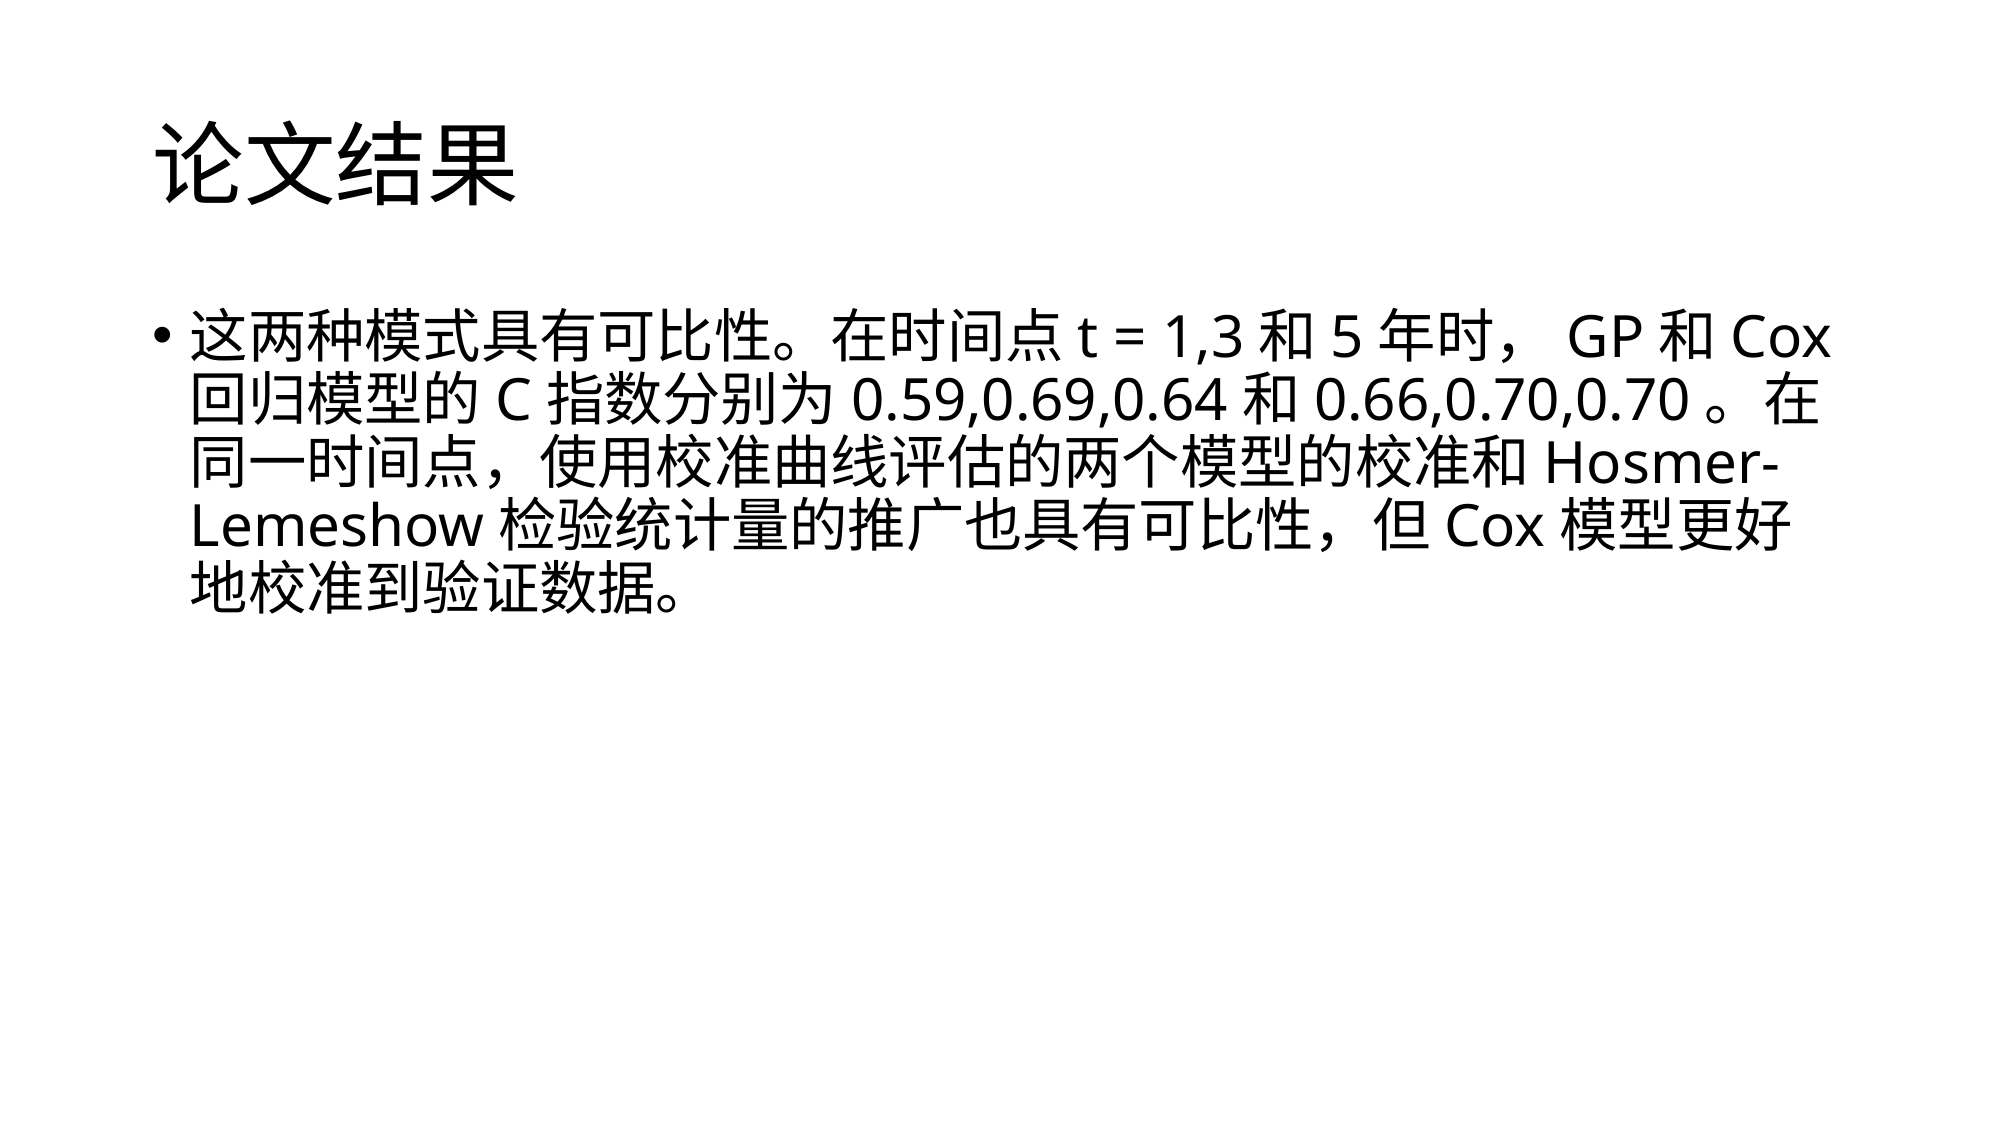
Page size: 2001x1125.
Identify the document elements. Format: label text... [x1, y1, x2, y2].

list 这两种模式具有可比性。在时间点t = 1,3和5年时，GP和Cox回归模型的C指数分别为0.59,0.69,0.64和0.66,0.70,0.70。在同一时间点，使用校准曲线评估的两个模型的校准和Hosmer-Lemeshow检验统计量的推广也具有可比性，但Cox模型更好地校准到验证数据。 [137, 299, 1863, 1014]
title 论文结果 [137, 59, 1863, 278]
